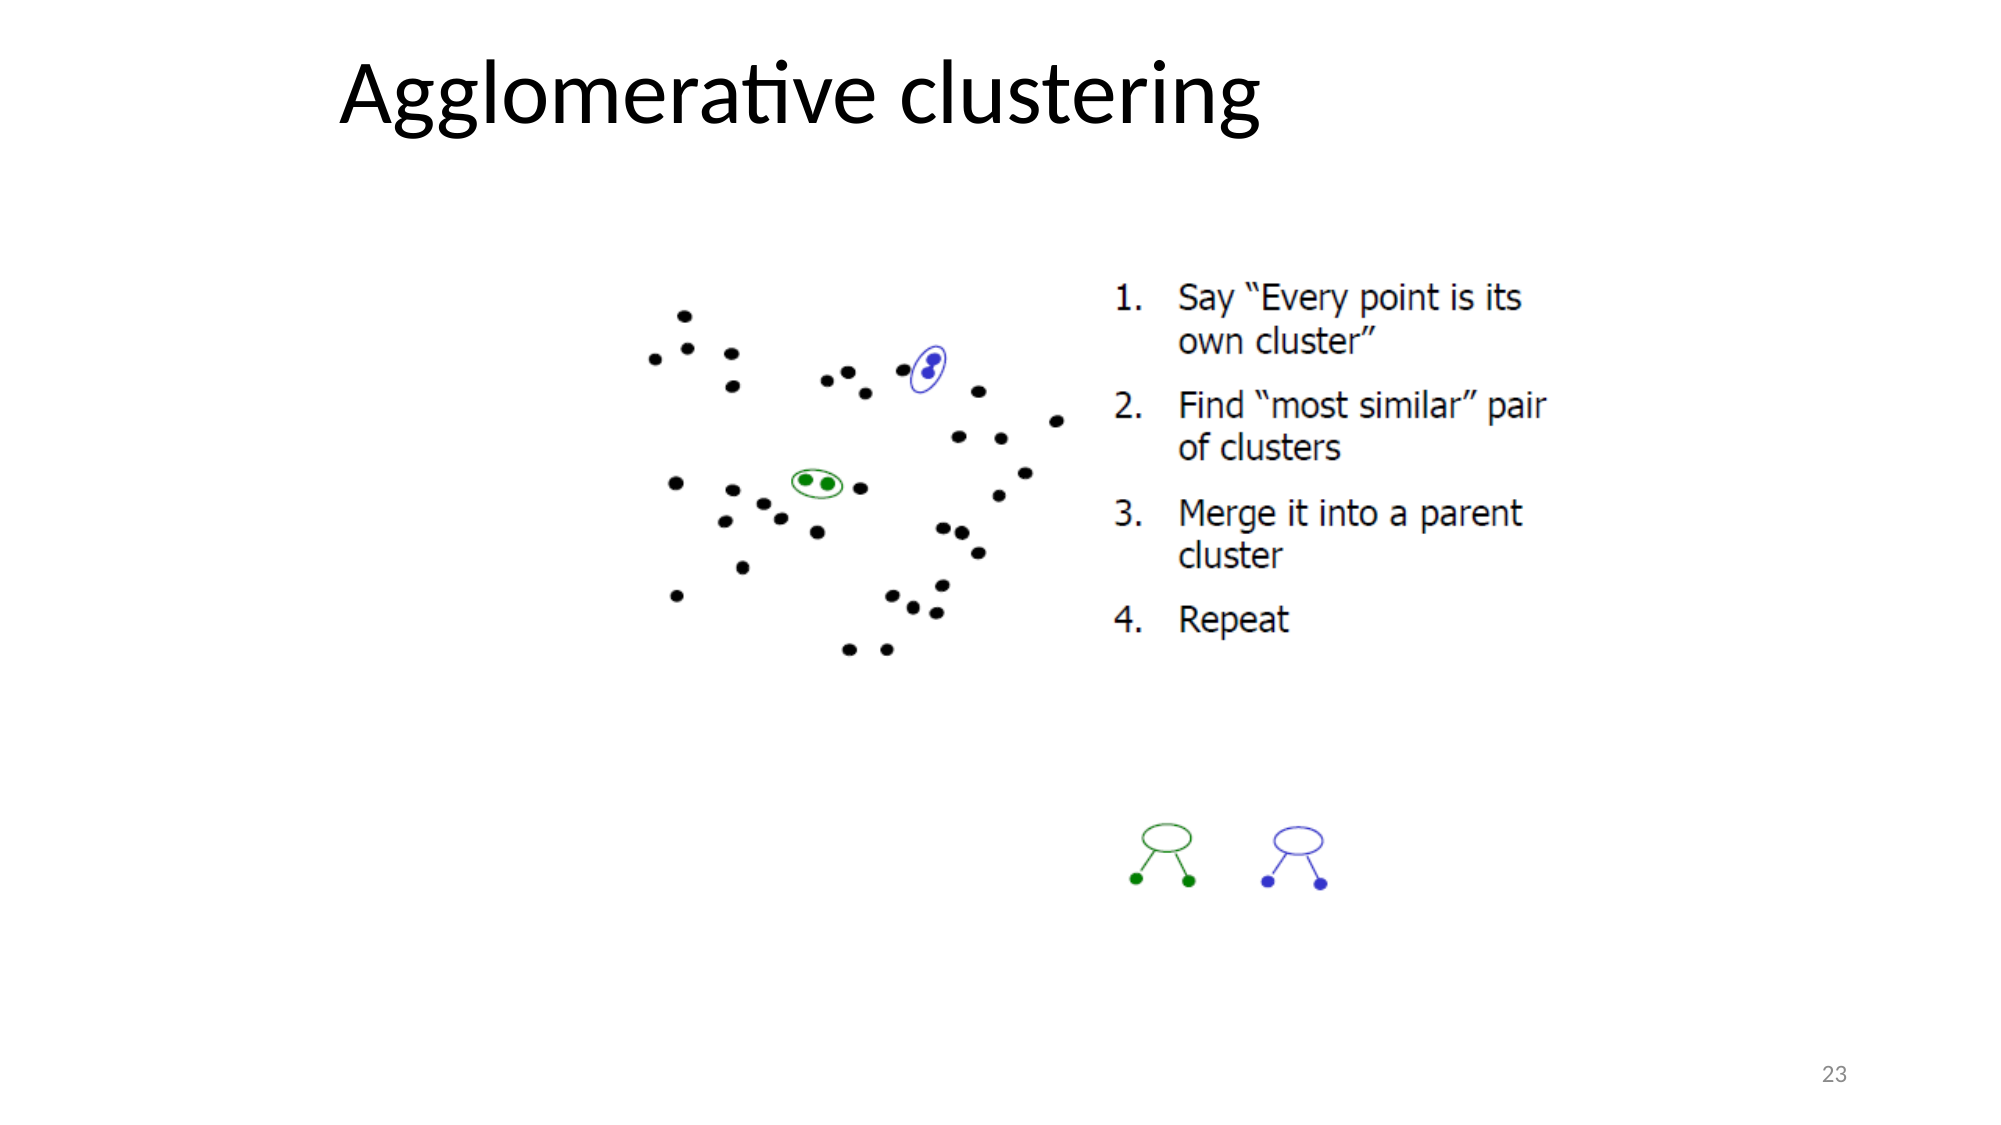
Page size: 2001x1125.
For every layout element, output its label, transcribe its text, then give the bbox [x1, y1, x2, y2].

slide_number 23 [1412, 1042, 1863, 1103]
picture [368, 240, 1620, 926]
title Agglomerative clustering [324, 0, 1675, 188]
